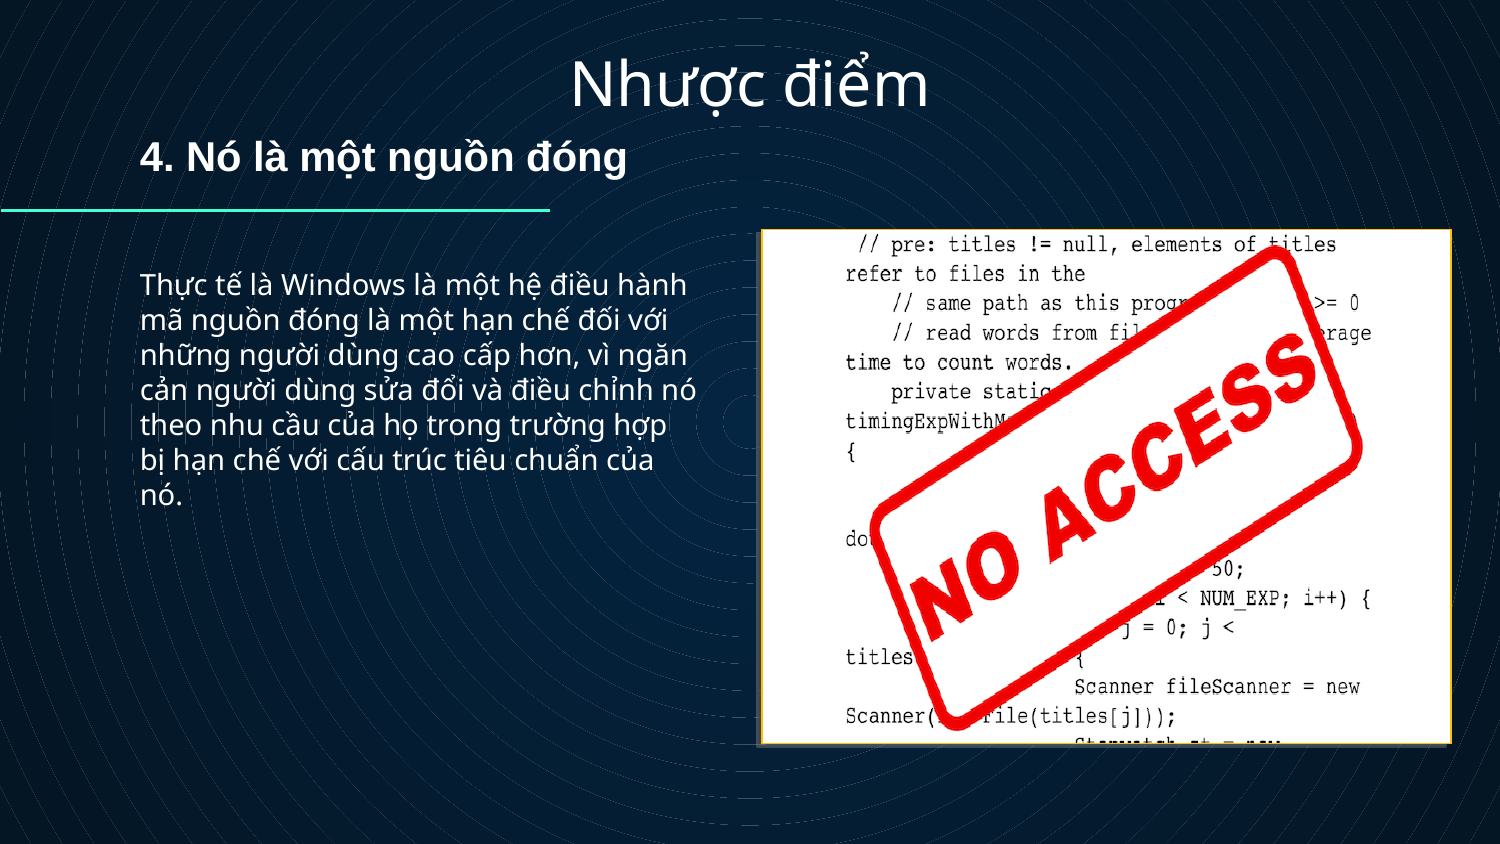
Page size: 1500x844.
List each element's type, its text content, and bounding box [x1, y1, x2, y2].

text_box Thực tế là Windows là một hệ điều hành mã nguồn đóng là một hạn chế đối với những người dùng cao cấp hơn, vì ngăn cản người dùng sửa đổi và điều chỉnh nó theo nhu cầu của họ trong trường hợp bị hạn chế với cấu trúc tiêu chuẩn của nó. [124, 259, 713, 519]
title Nhược điểm [51, 34, 1449, 134]
text_box 4. Nó là một nguồn đóng [124, 121, 1325, 187]
picture [762, 229, 1451, 743]
